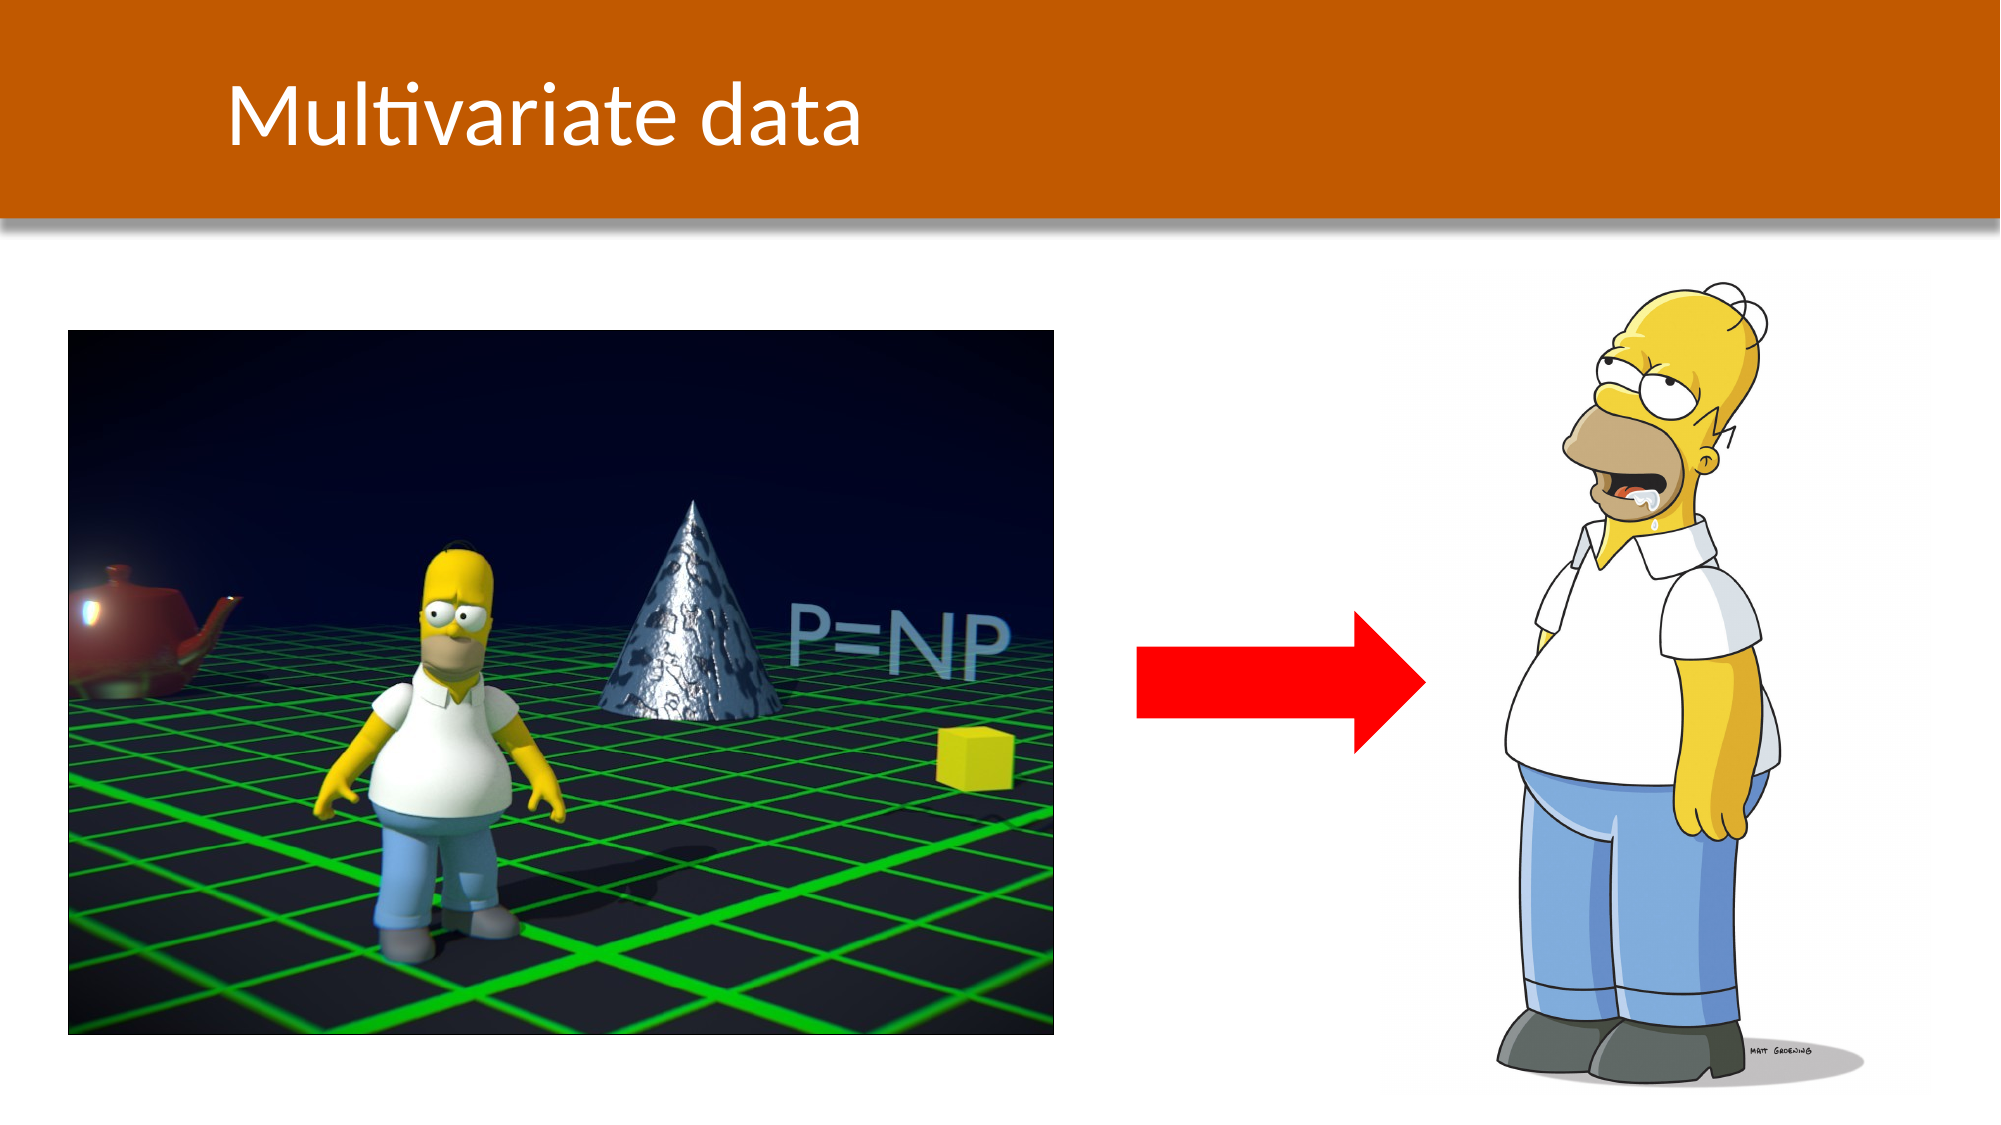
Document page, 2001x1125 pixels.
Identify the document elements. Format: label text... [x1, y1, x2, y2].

picture [1380, 269, 1931, 1095]
picture [68, 330, 1054, 1035]
text_box [1135, 608, 1380, 757]
text_box Multivariate data [210, 17, 2000, 201]
text_box [0, 0, 2000, 219]
